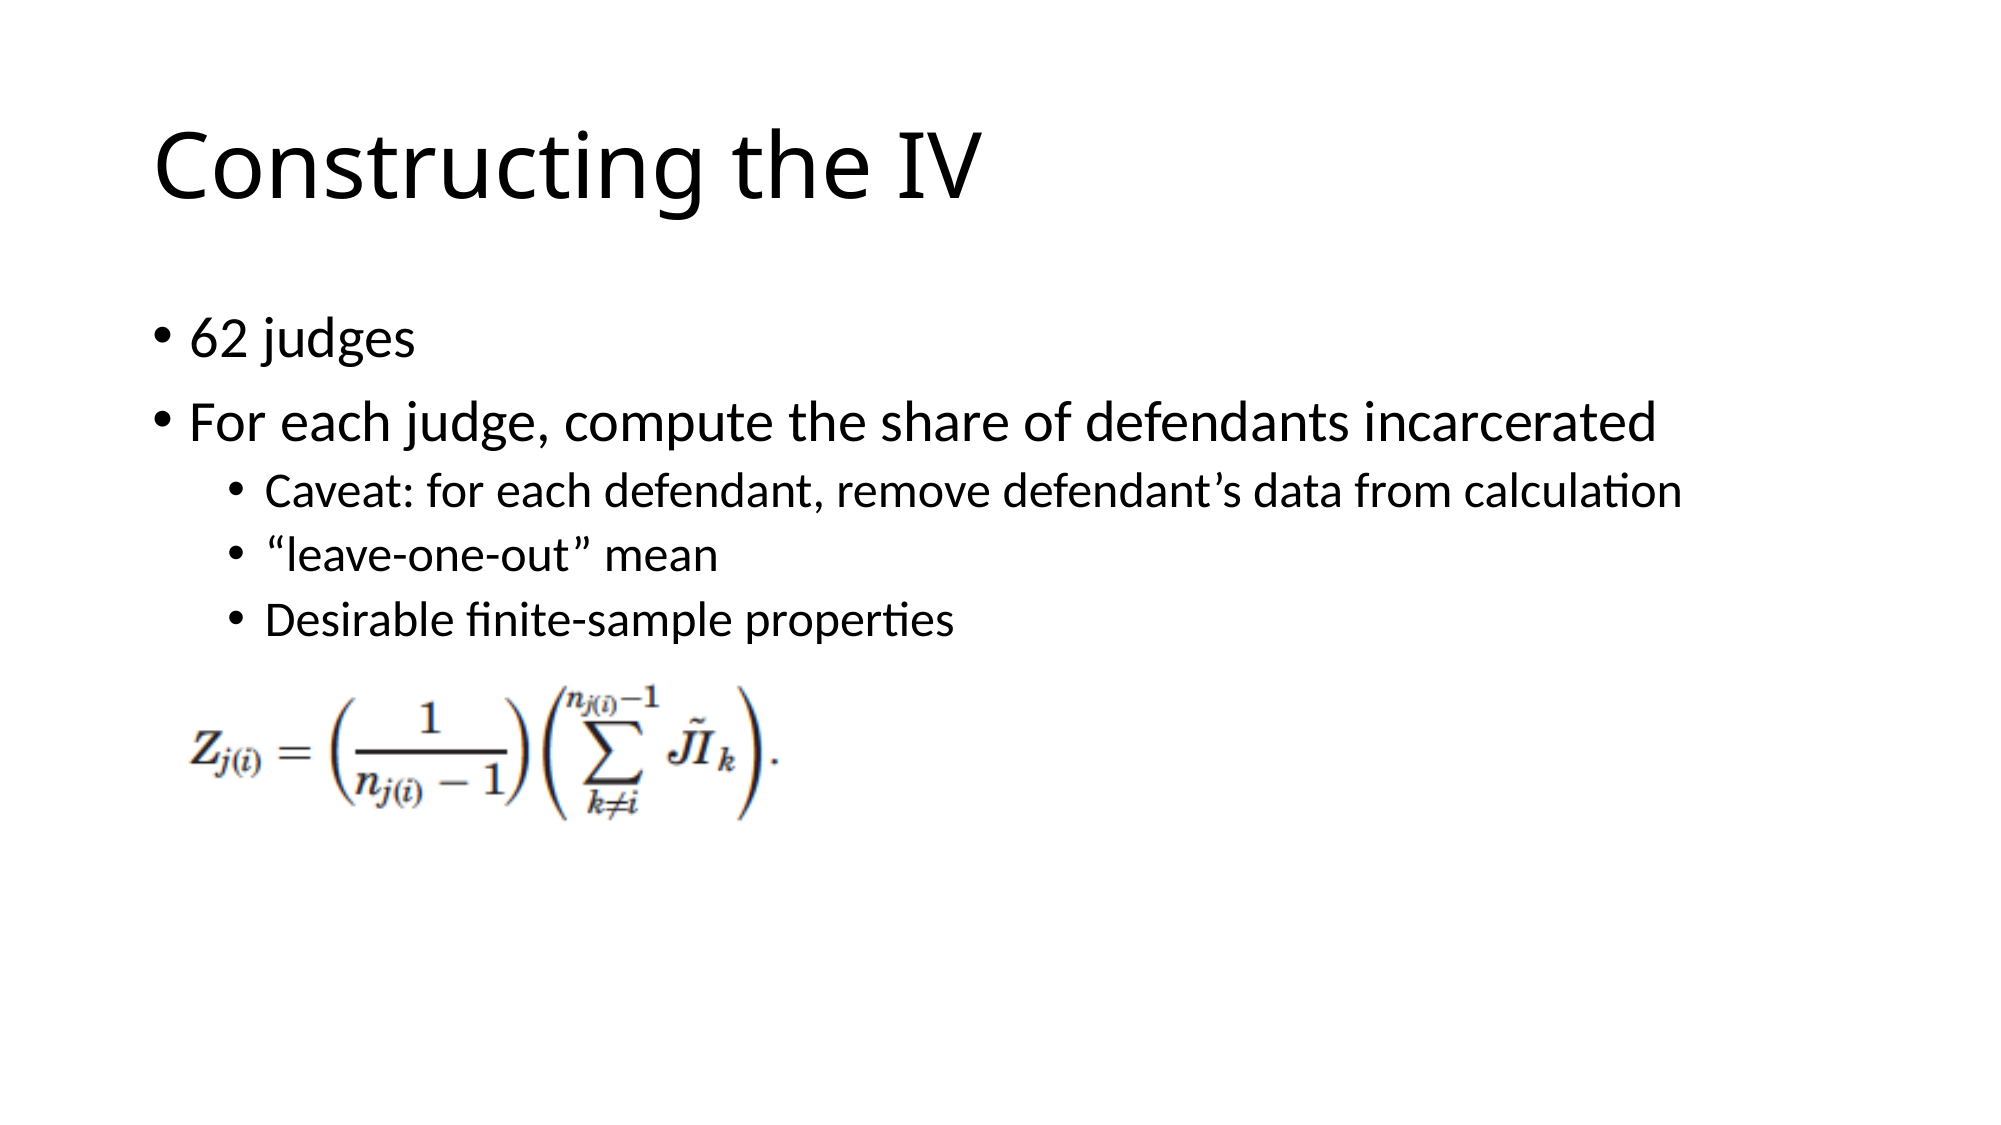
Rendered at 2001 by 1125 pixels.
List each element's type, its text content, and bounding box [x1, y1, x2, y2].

title Constructing the IV [137, 59, 1863, 278]
picture [171, 656, 814, 842]
list 62 judges For each judge, compute the share of defendants incarcerated Caveat: for each defendant, remove defendant’s data from calculation “leave-one-out” mean Desirable finite-sample properties [137, 299, 1863, 1014]
